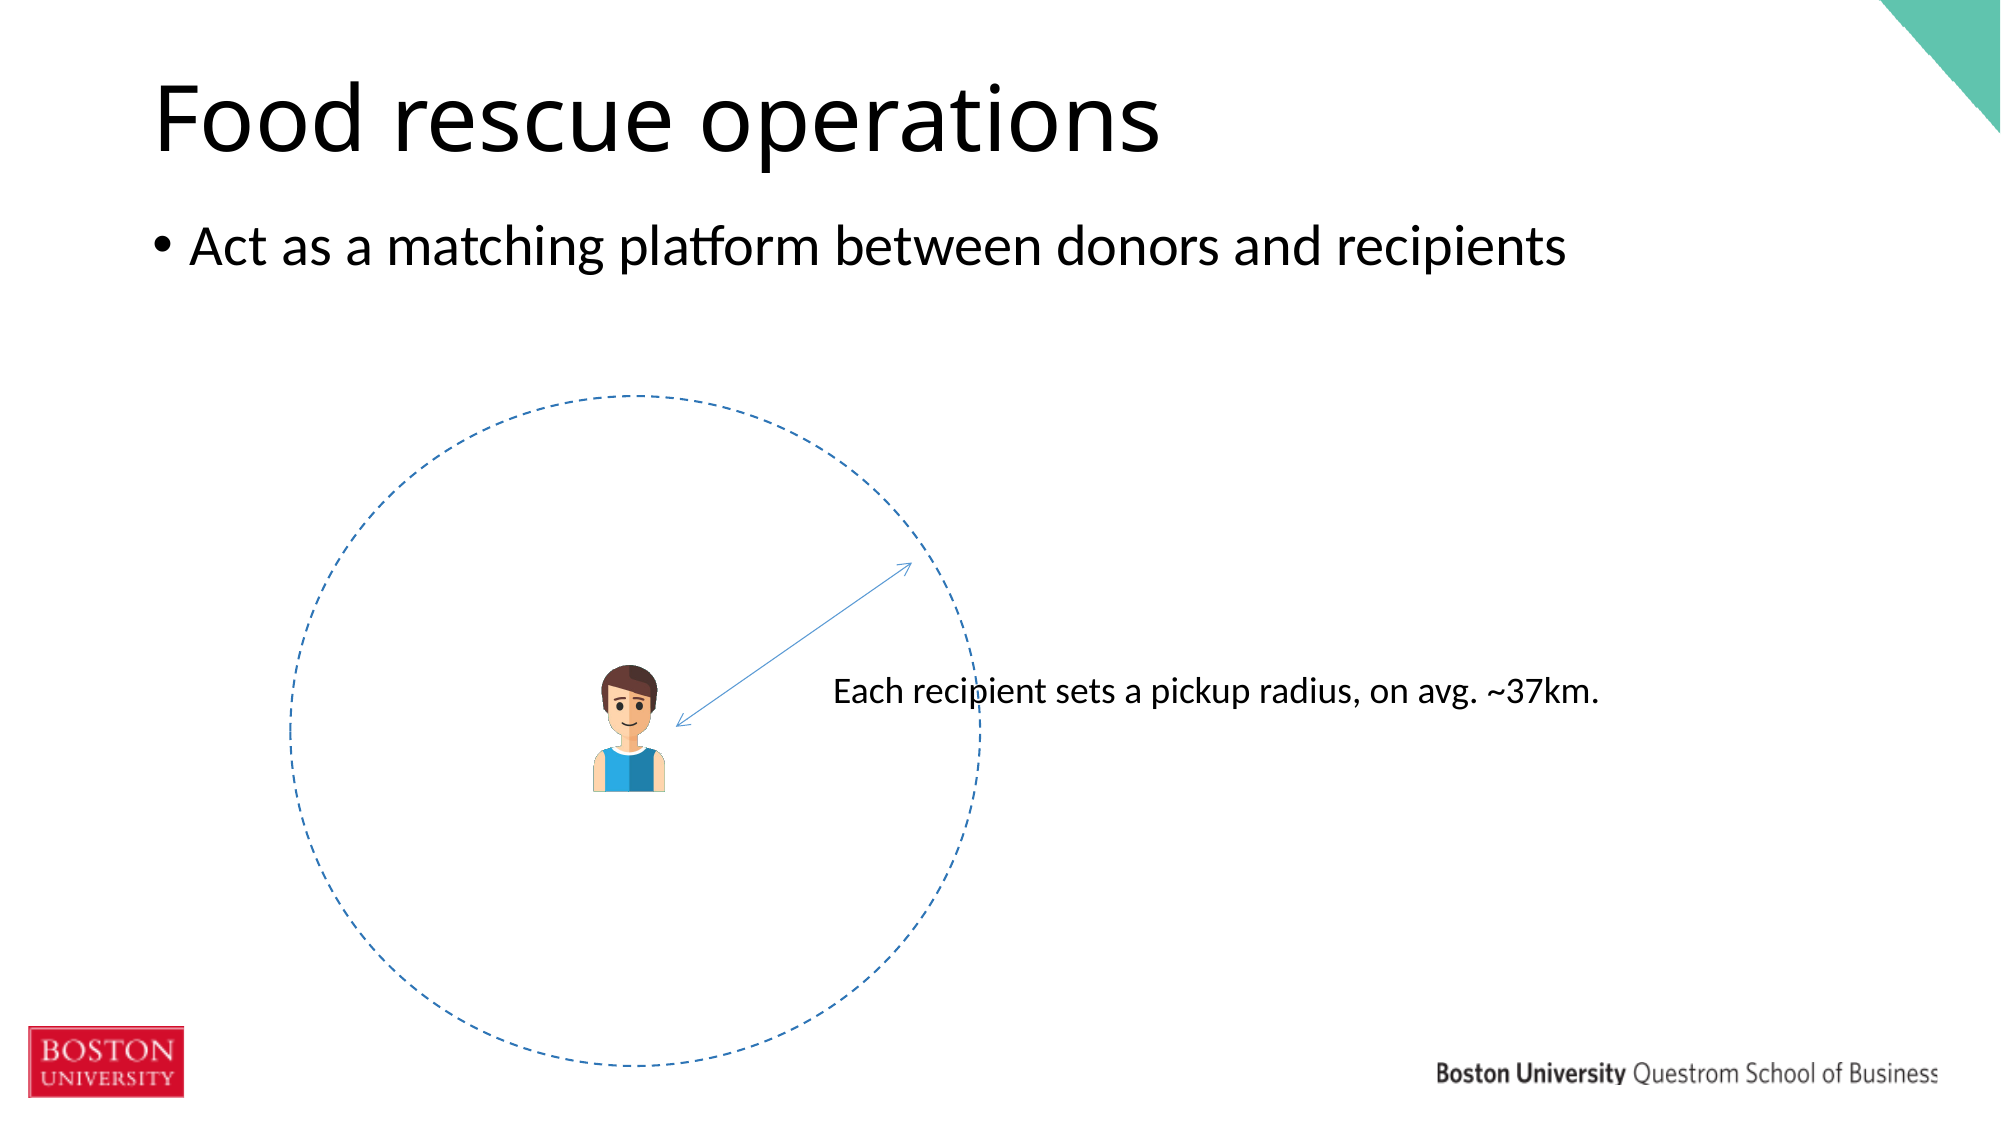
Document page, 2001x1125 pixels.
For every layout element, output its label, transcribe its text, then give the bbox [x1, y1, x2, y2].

list Act as a matching platform between donors and recipients [137, 207, 1912, 1014]
text_box Each recipient sets a pickup radius, on avg. ~37km. [913, 658, 1617, 719]
text_box [289, 395, 982, 1068]
picture [1821, 0, 2001, 159]
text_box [675, 562, 913, 727]
picture [583, 658, 676, 796]
title Food rescue operations [137, 59, 1863, 185]
